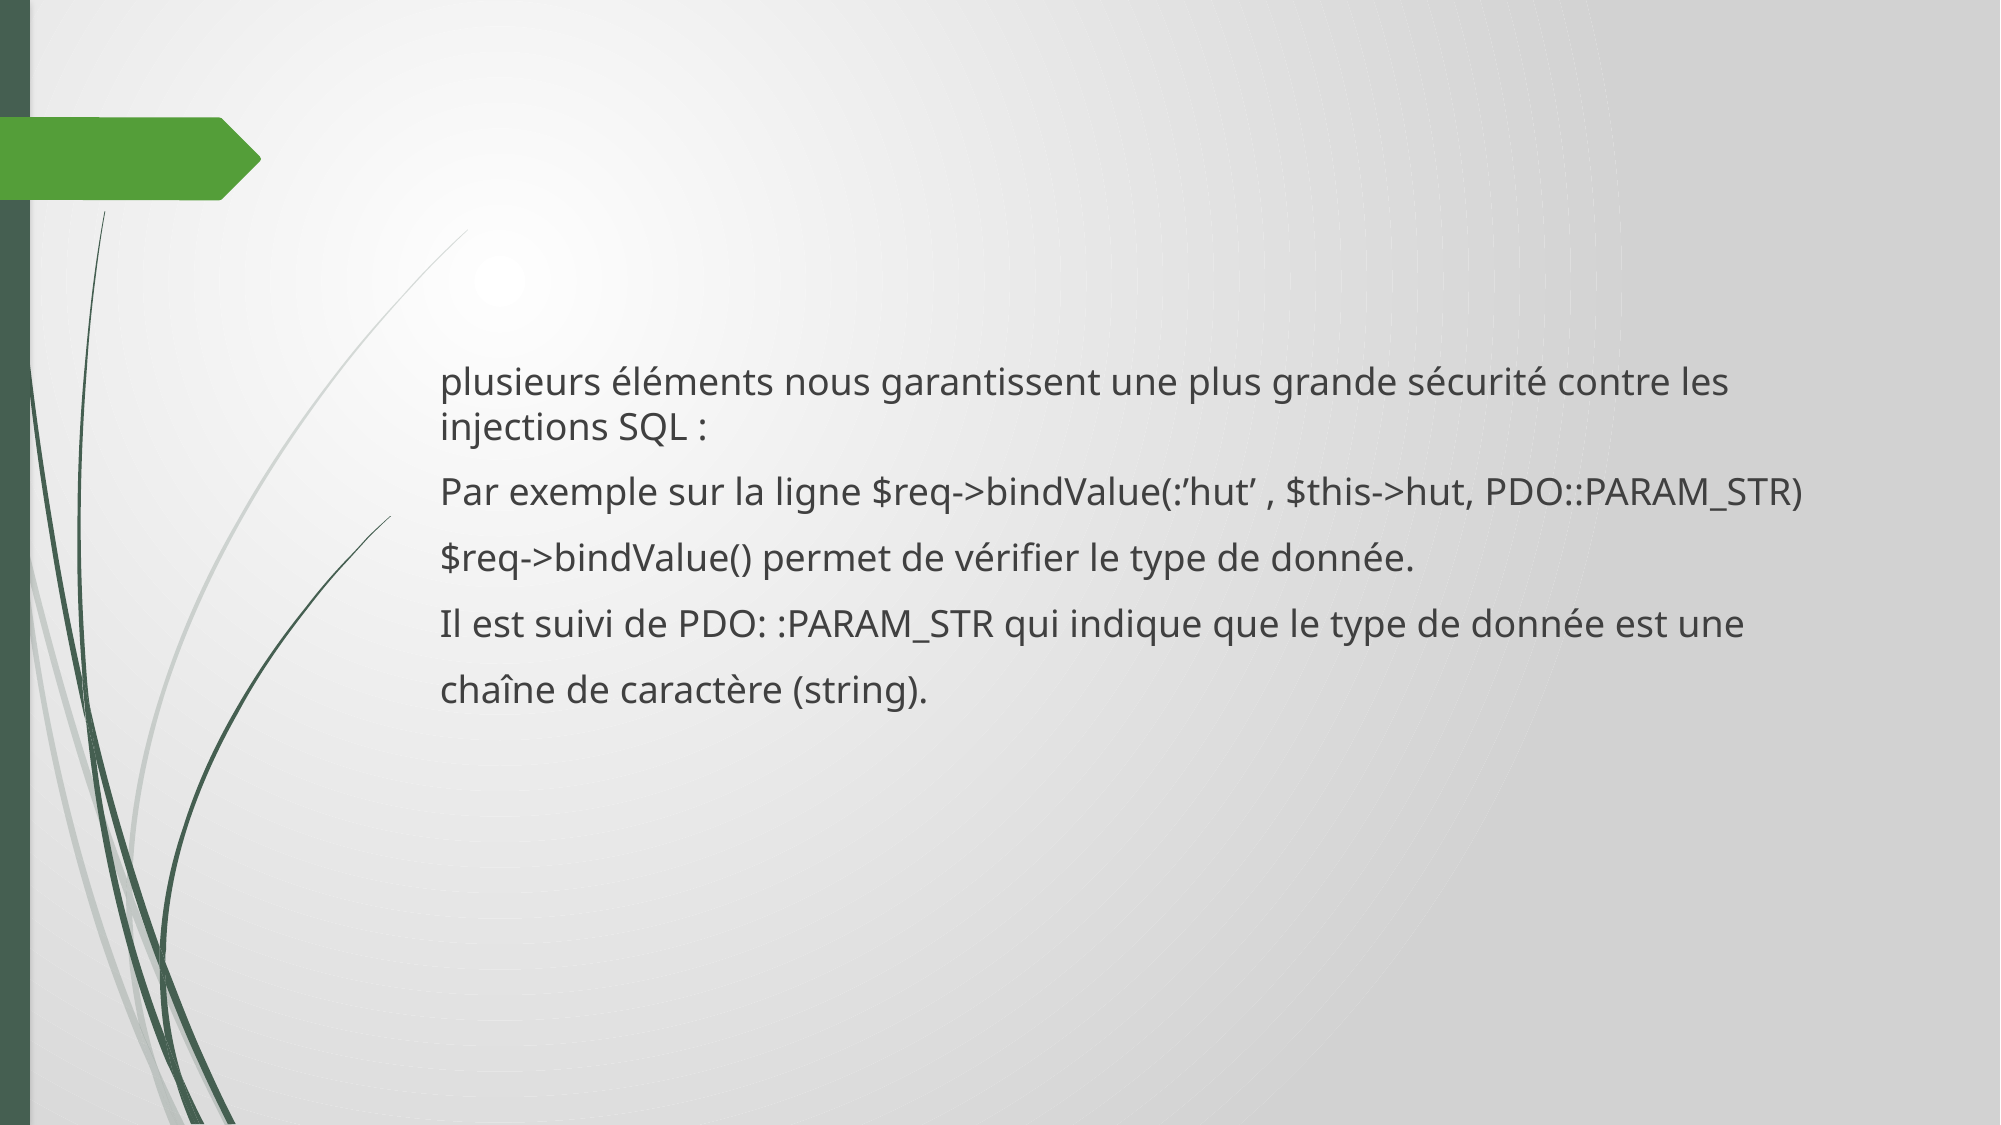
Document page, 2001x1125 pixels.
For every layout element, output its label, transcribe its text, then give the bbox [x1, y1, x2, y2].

list plusieurs éléments nous garantissent une plus grande sécurité contre les injections SQL : Par exemple sur la ligne $req->bindValue(:’hut’ , $this->hut, PDO::PARAM_STR) $req->bindValue() permet de vérifier le type de donnée. Il est suivi de PDO: :PARAM_STR qui indique que le type de donnée est une chaîne de caractère (string). [424, 350, 1888, 970]
